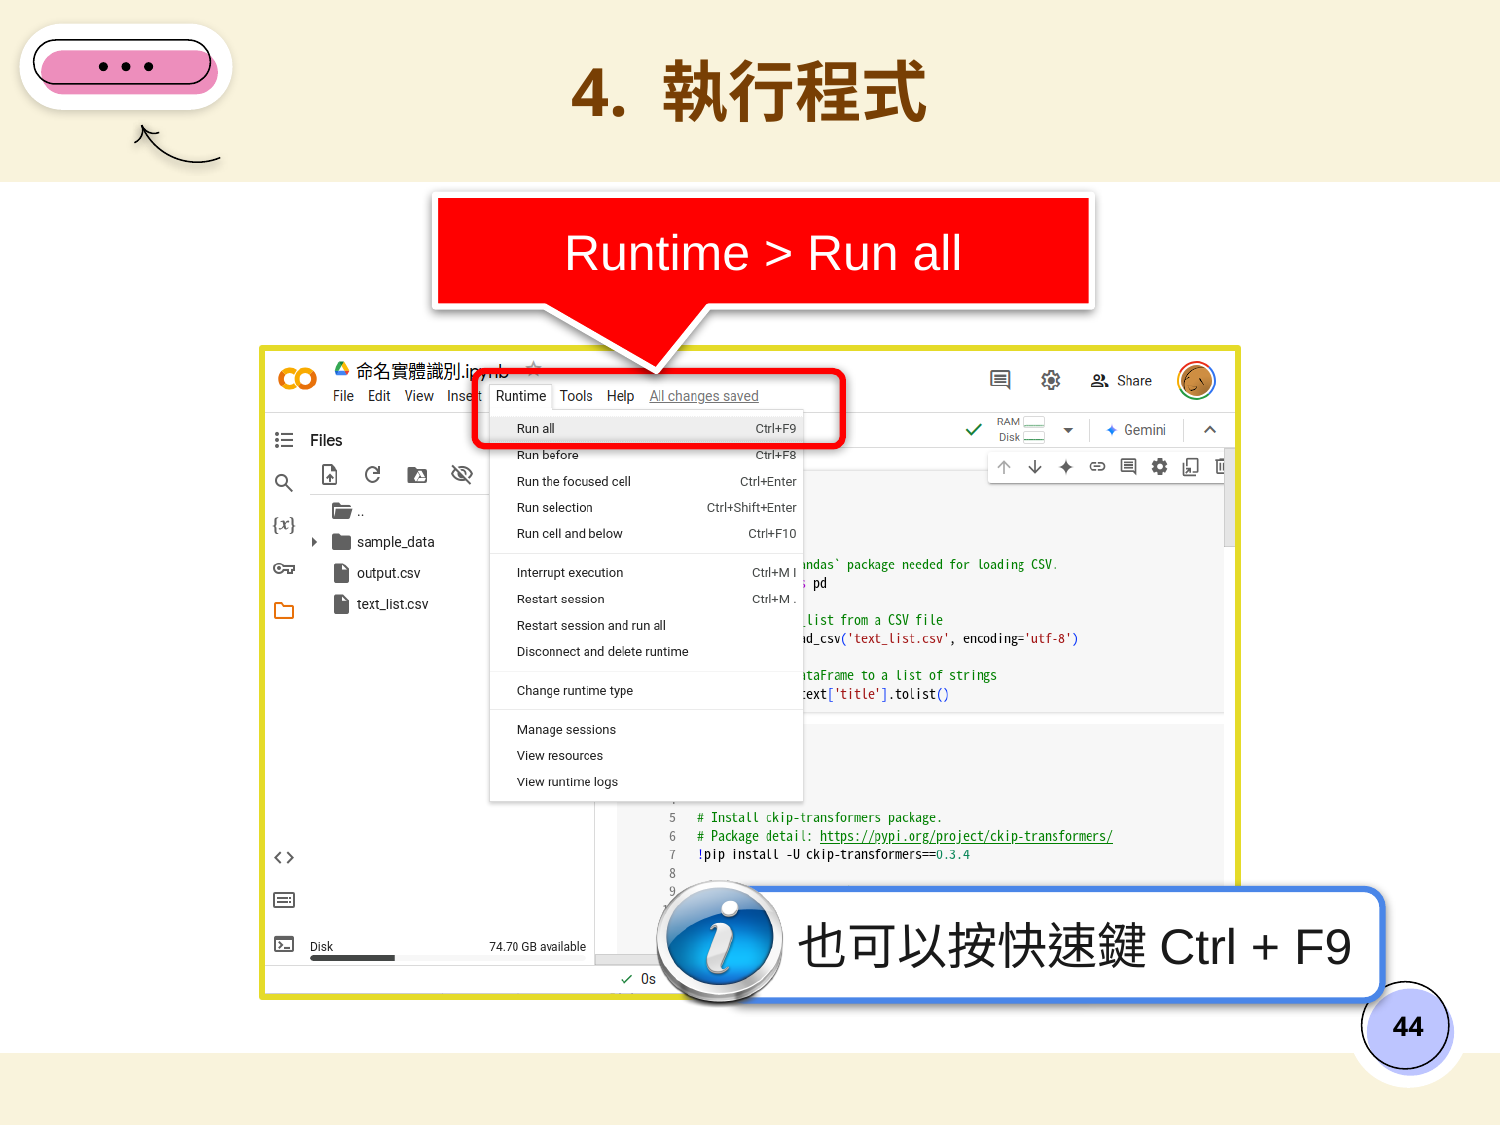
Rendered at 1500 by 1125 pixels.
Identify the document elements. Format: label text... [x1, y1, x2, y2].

slide_number ‹#› [1363, 984, 1454, 1071]
text_box 也可以按快速鍵Ctrl + F9 [1238, 888, 1383, 1001]
title 4. 執行程式 [232, 23, 1268, 171]
text_box Runtime > Run all [435, 194, 1092, 349]
picture [264, 350, 1236, 1011]
